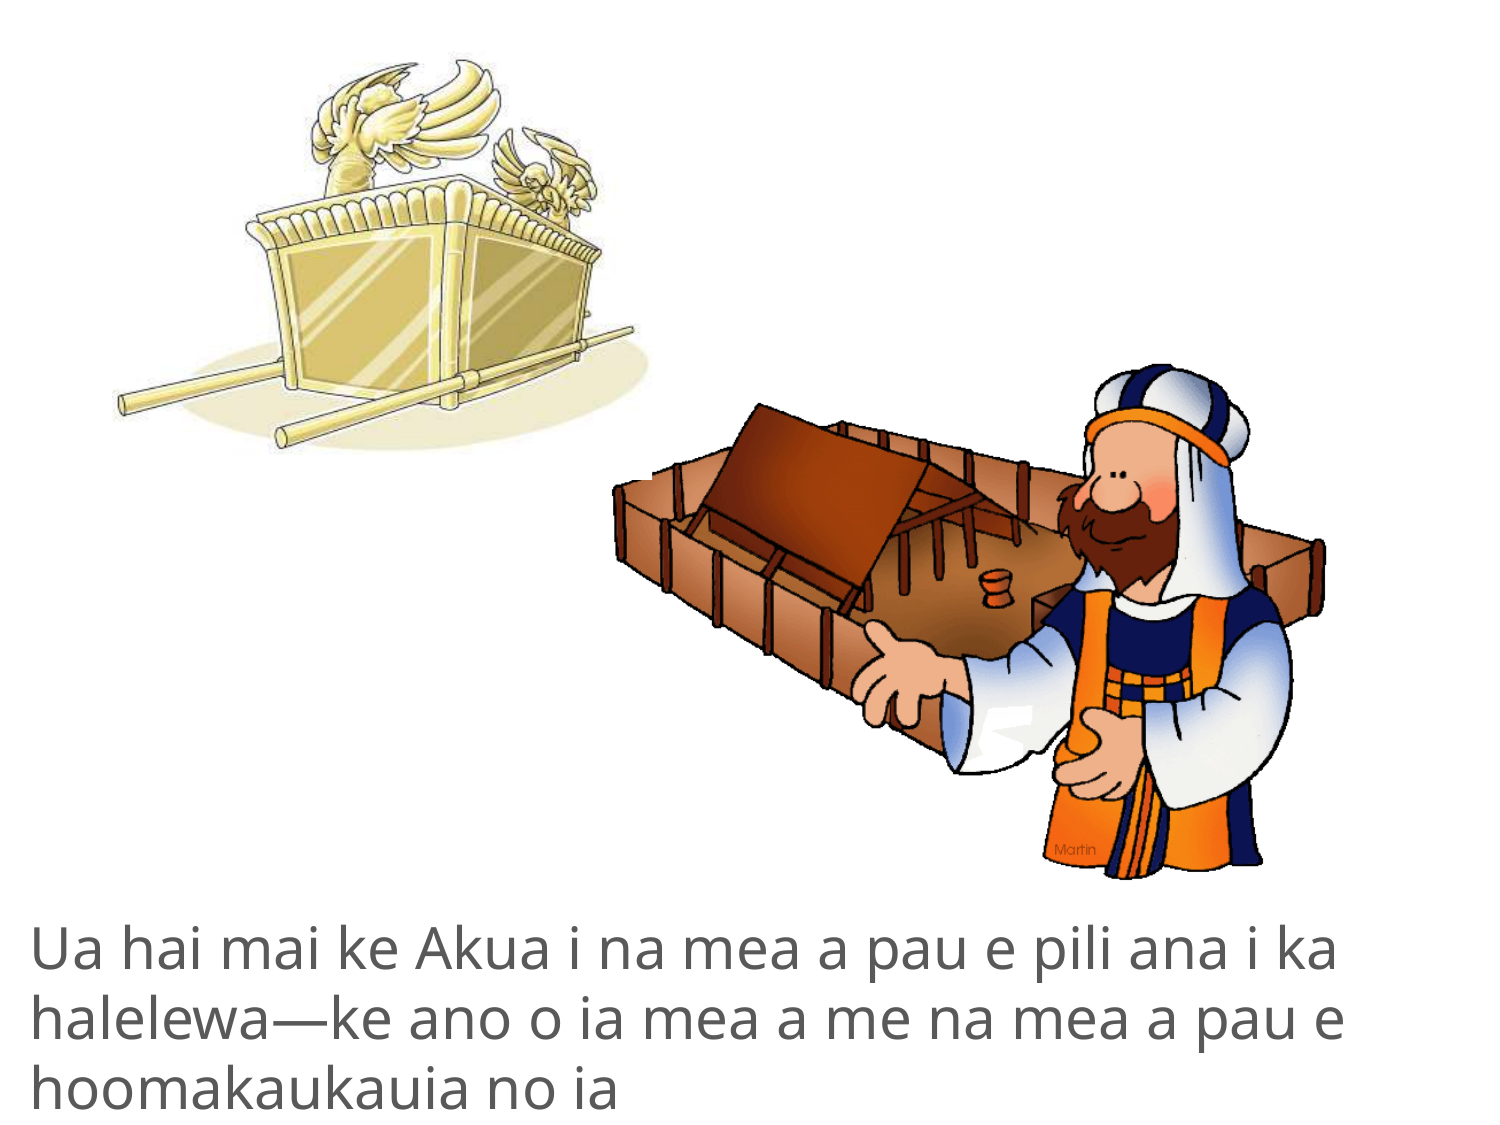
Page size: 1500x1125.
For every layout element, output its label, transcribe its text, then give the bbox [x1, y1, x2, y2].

picture [111, 18, 1340, 895]
text_box Ua hai mai ke Akua i na mea a pau e pili ana i ka halelewa—ke ano o ia mea a me na mea a pau e hoomakaukauia no ia [14, 903, 1486, 1125]
